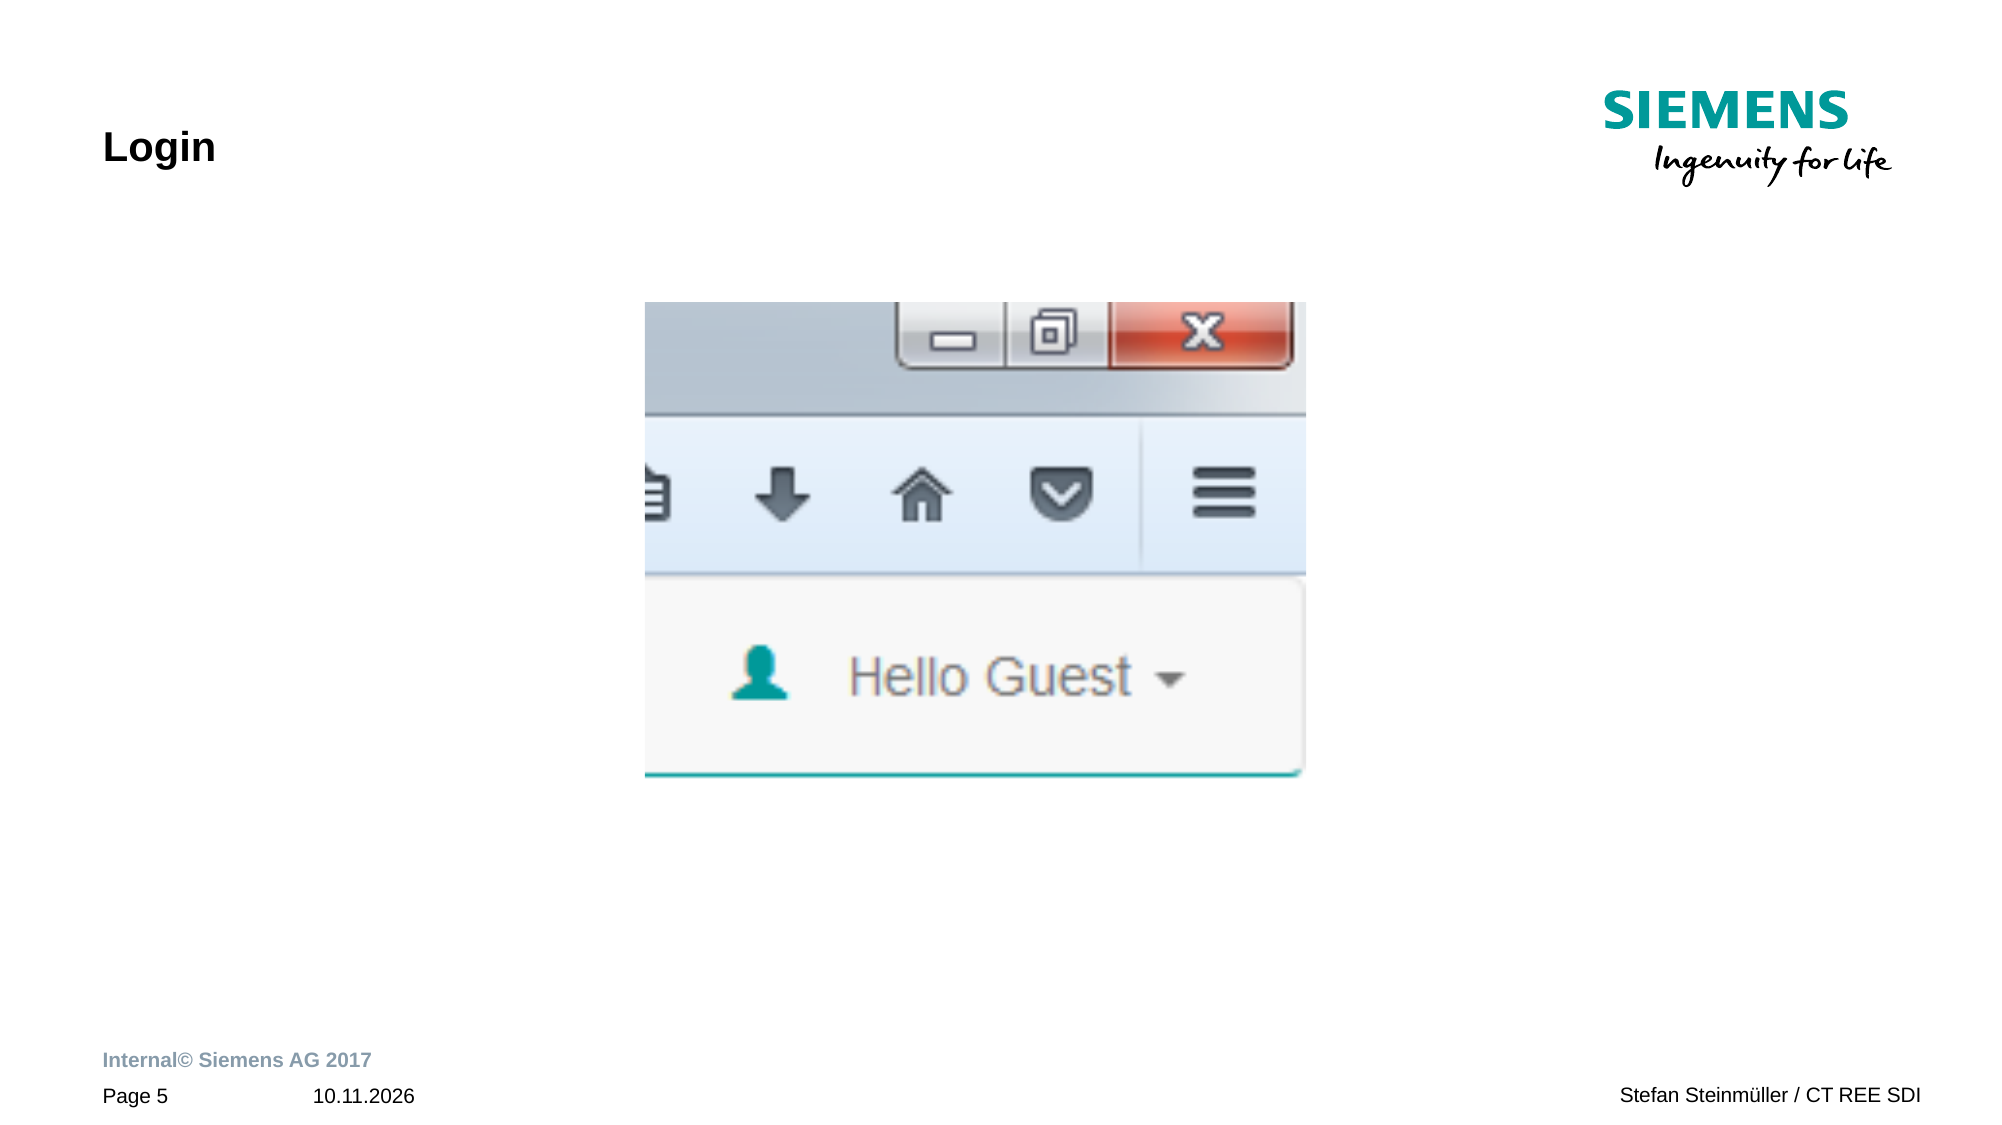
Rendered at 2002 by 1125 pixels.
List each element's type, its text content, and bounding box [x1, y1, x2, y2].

slide_number Page 5 [0, 1082, 290, 1125]
title Login [102, 68, 1450, 209]
picture [644, 302, 1307, 1005]
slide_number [290, 1082, 621, 1125]
footer Stefan Steinmüller / CT REE SDI [621, 1082, 2001, 1125]
